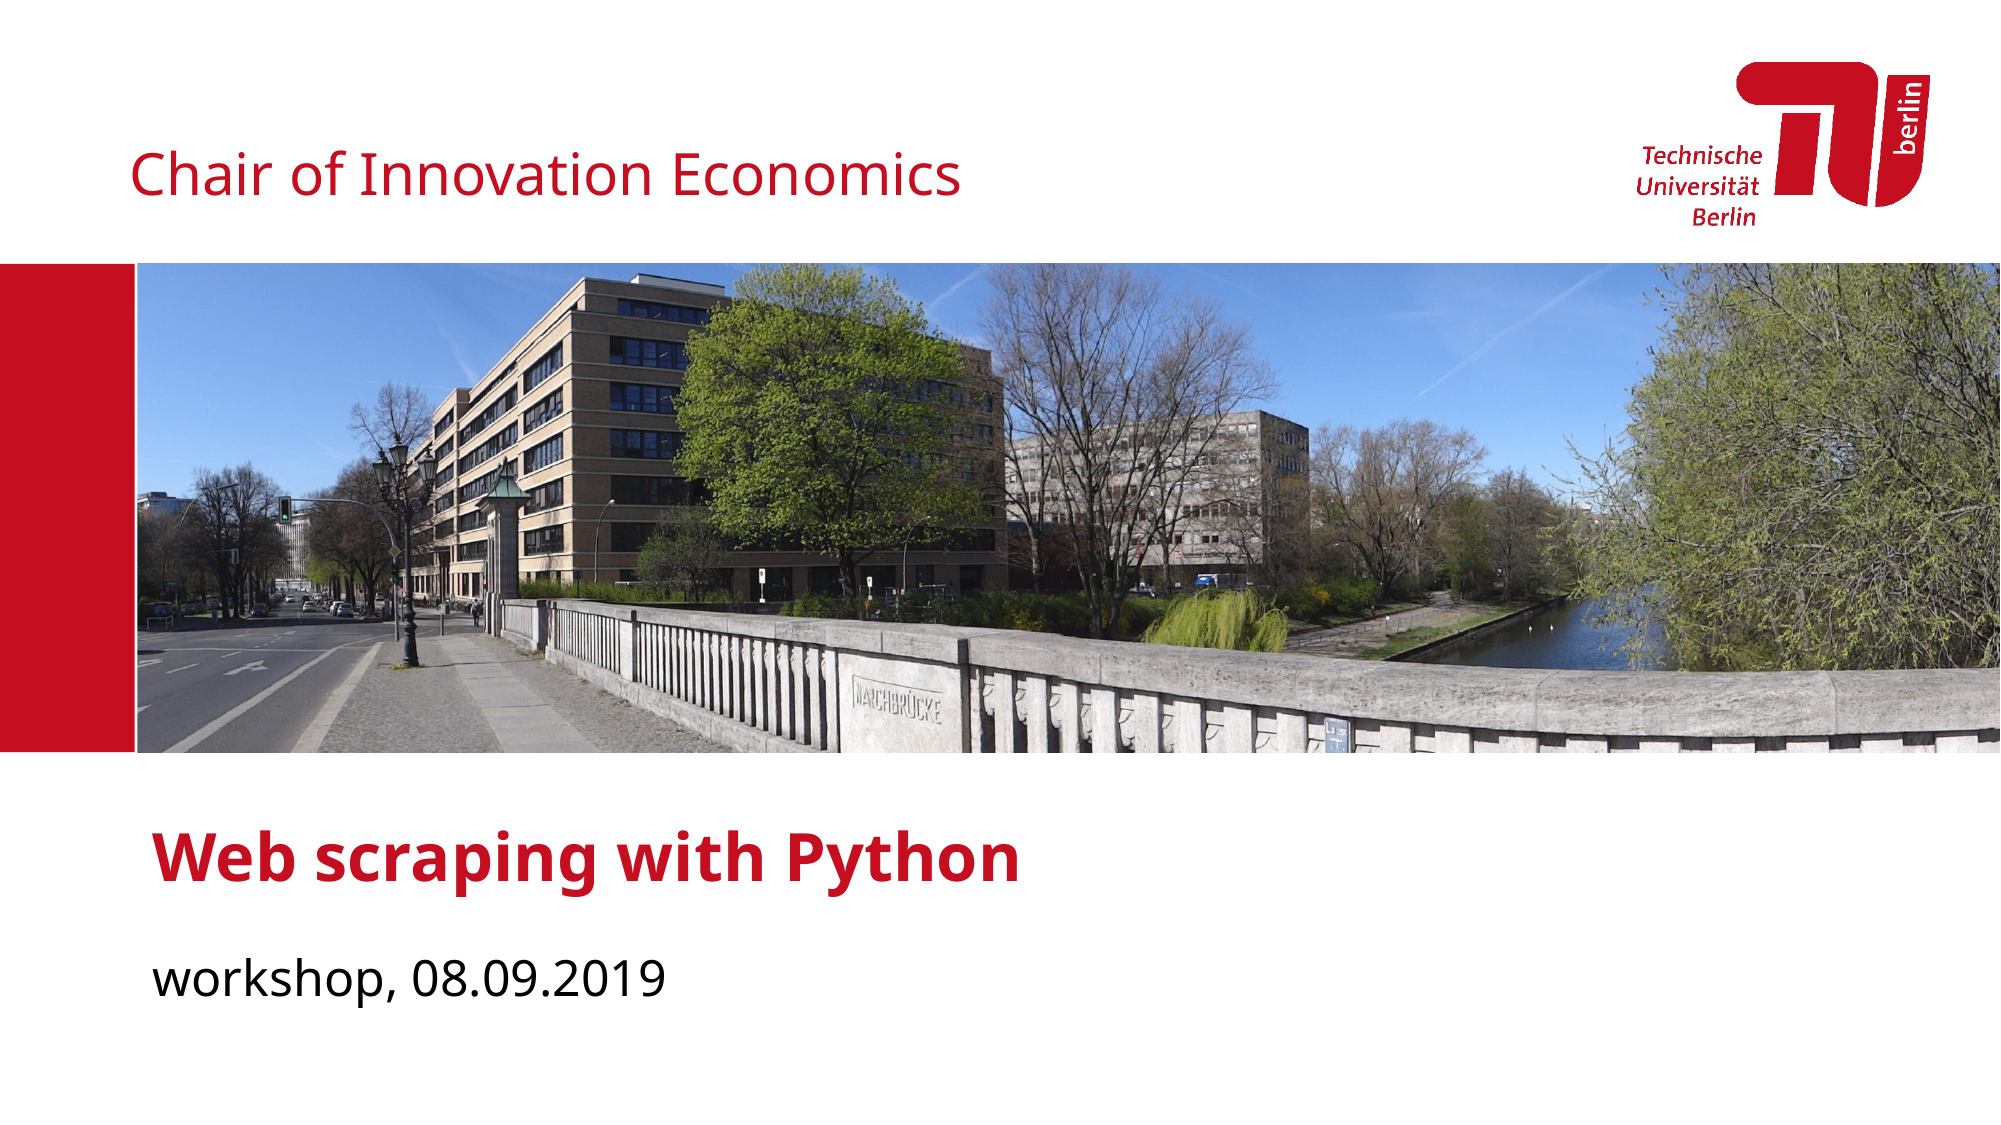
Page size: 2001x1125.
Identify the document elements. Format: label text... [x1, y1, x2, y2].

picture [137, 263, 2000, 753]
title Web scraping with Python [137, 772, 1905, 945]
subtitle workshop, 08.09.2019 [137, 945, 1905, 1043]
picture [1637, 62, 1930, 226]
